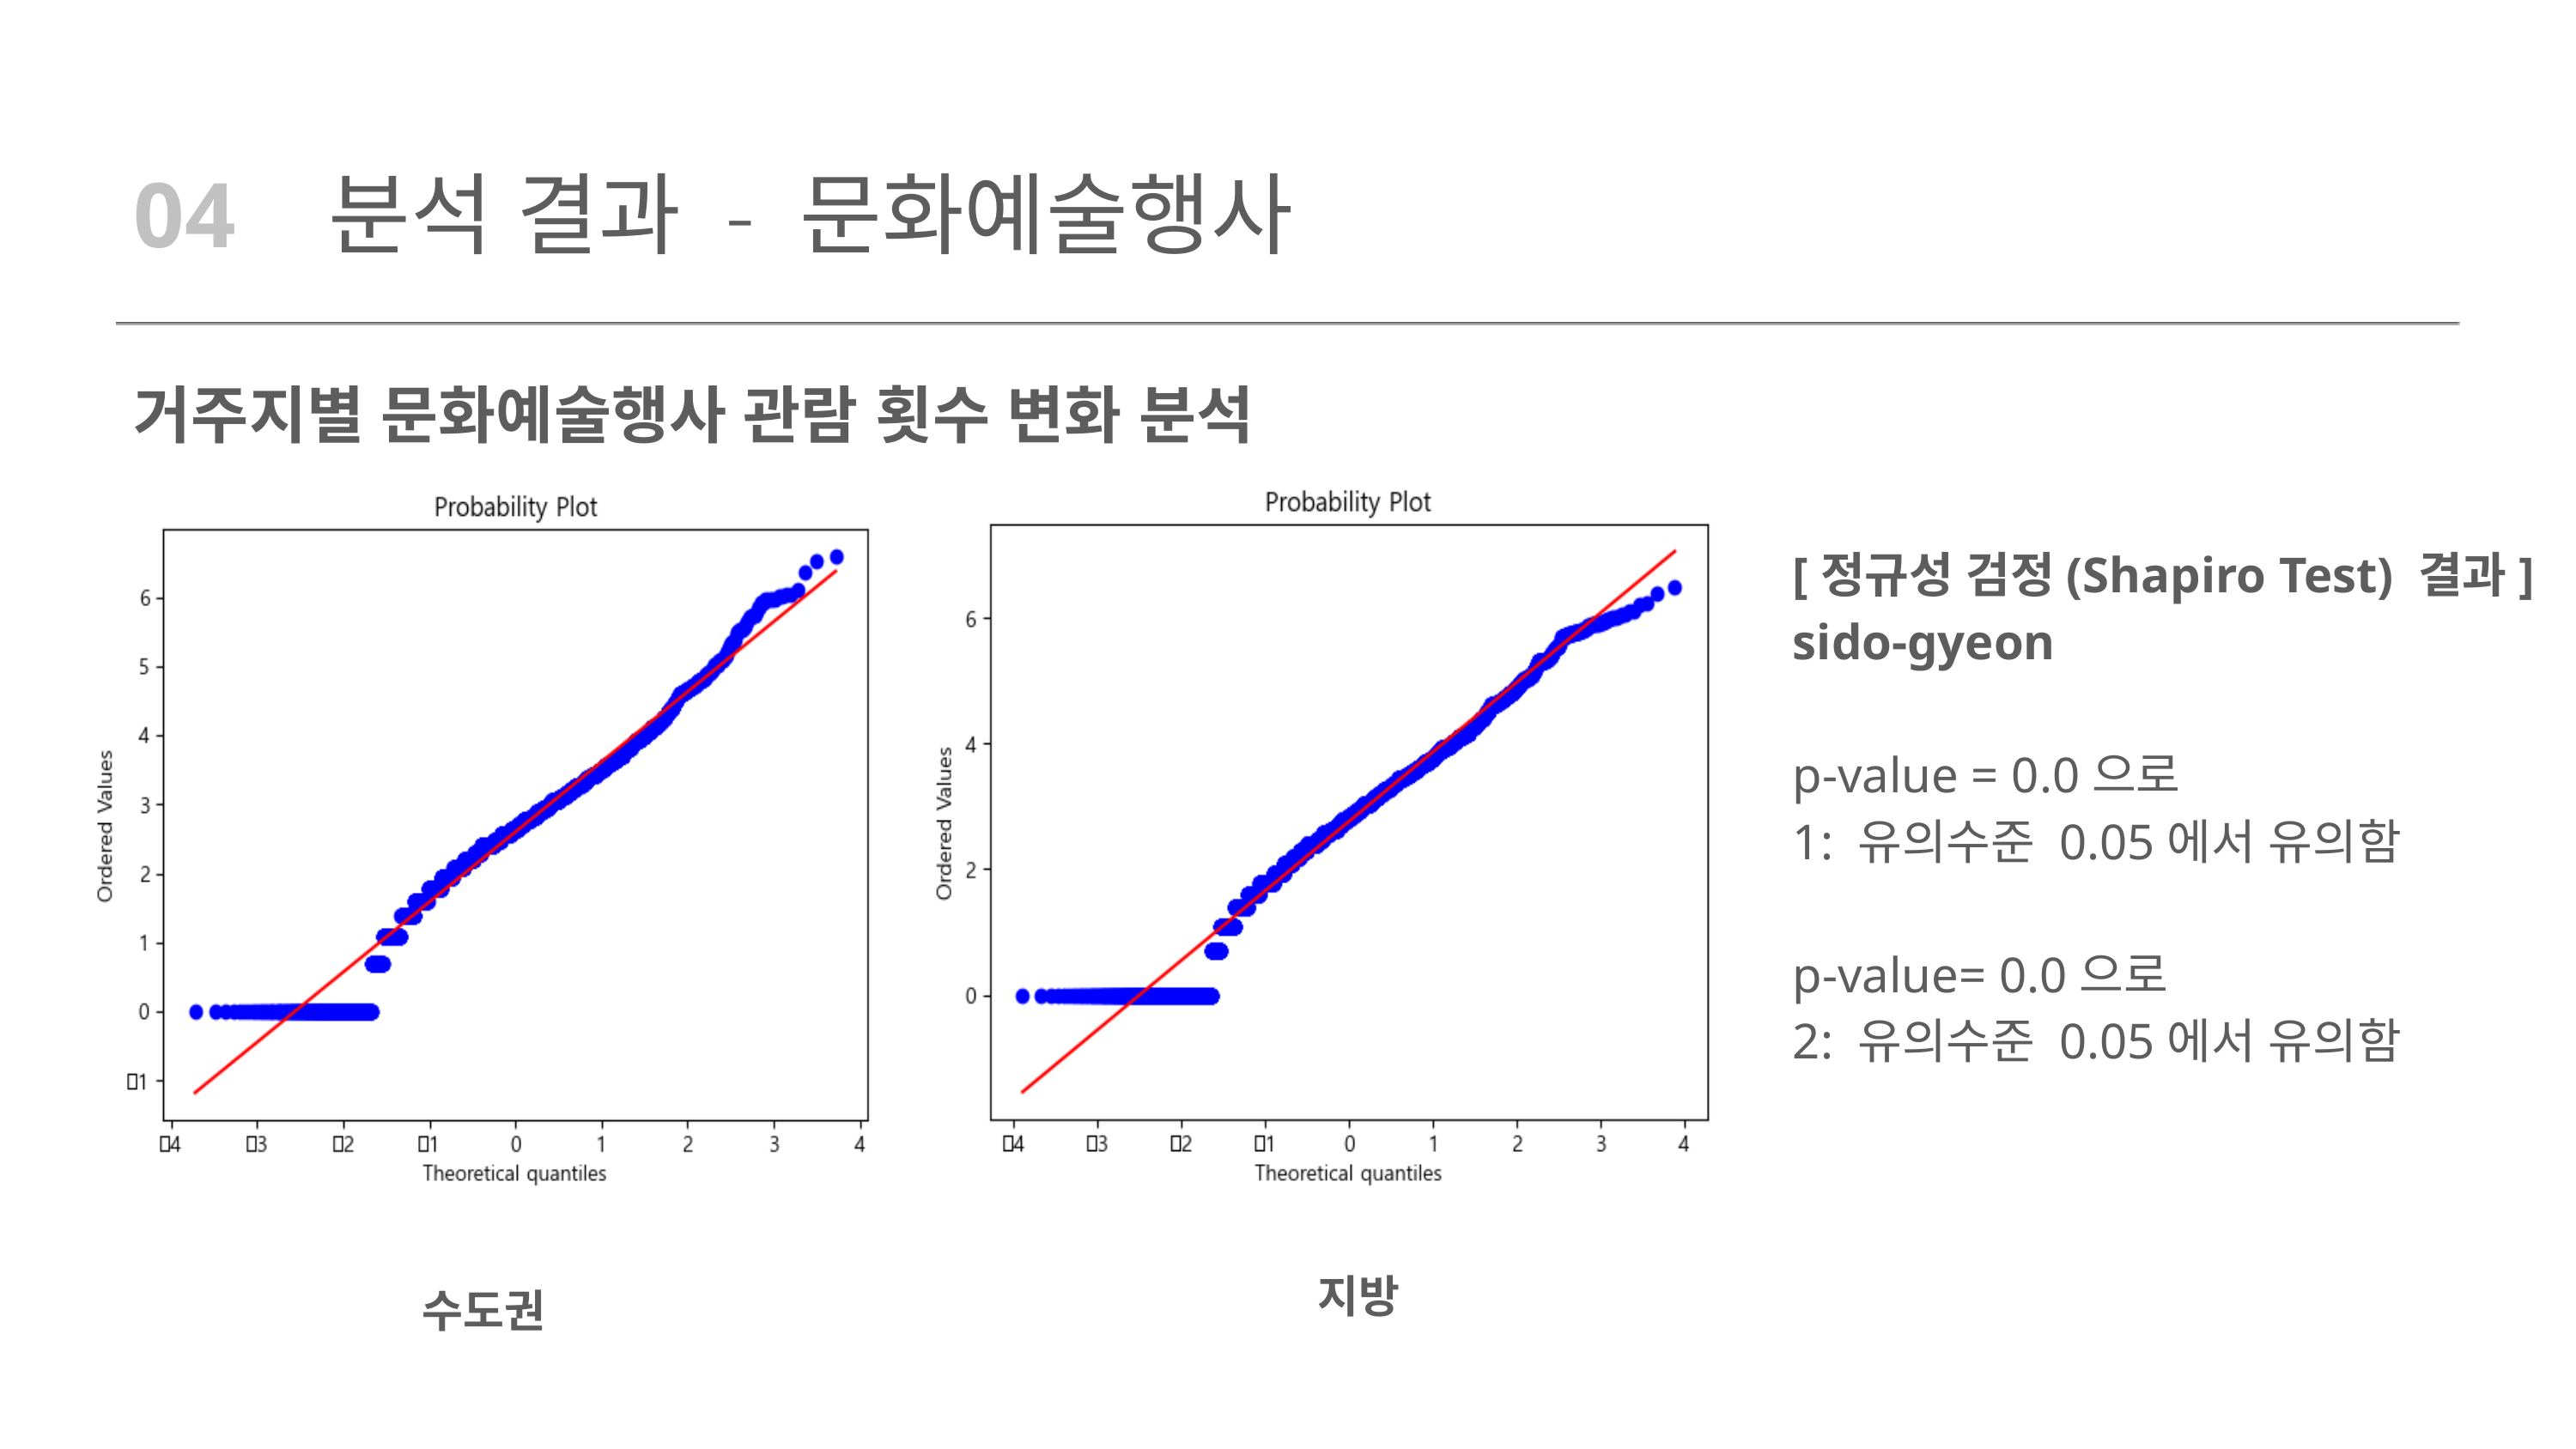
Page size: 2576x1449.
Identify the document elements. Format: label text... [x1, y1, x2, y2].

picture [116, 322, 2460, 325]
text_box 04 [120, 152, 359, 273]
text_box [정규성 검정(Shapiro Test) 결과] sido-gyeon p-value = 0.0으로 1: 유의수준 0.05에서 유의함 p-value= 0.0으로 2: 유의수준 0.05에서 유의함 [1779, 523, 2576, 1082]
picture [924, 475, 1721, 1202]
text_box 지방 [1290, 1247, 1427, 1336]
picture [85, 480, 882, 1202]
text_box 거주지별 문화예술행사 관람 횟수 변화 분석 [120, 351, 1379, 464]
text_box 분석 결과 - 문화예술행사 [359, 152, 1855, 273]
text_box 수도권 [390, 1261, 577, 1349]
